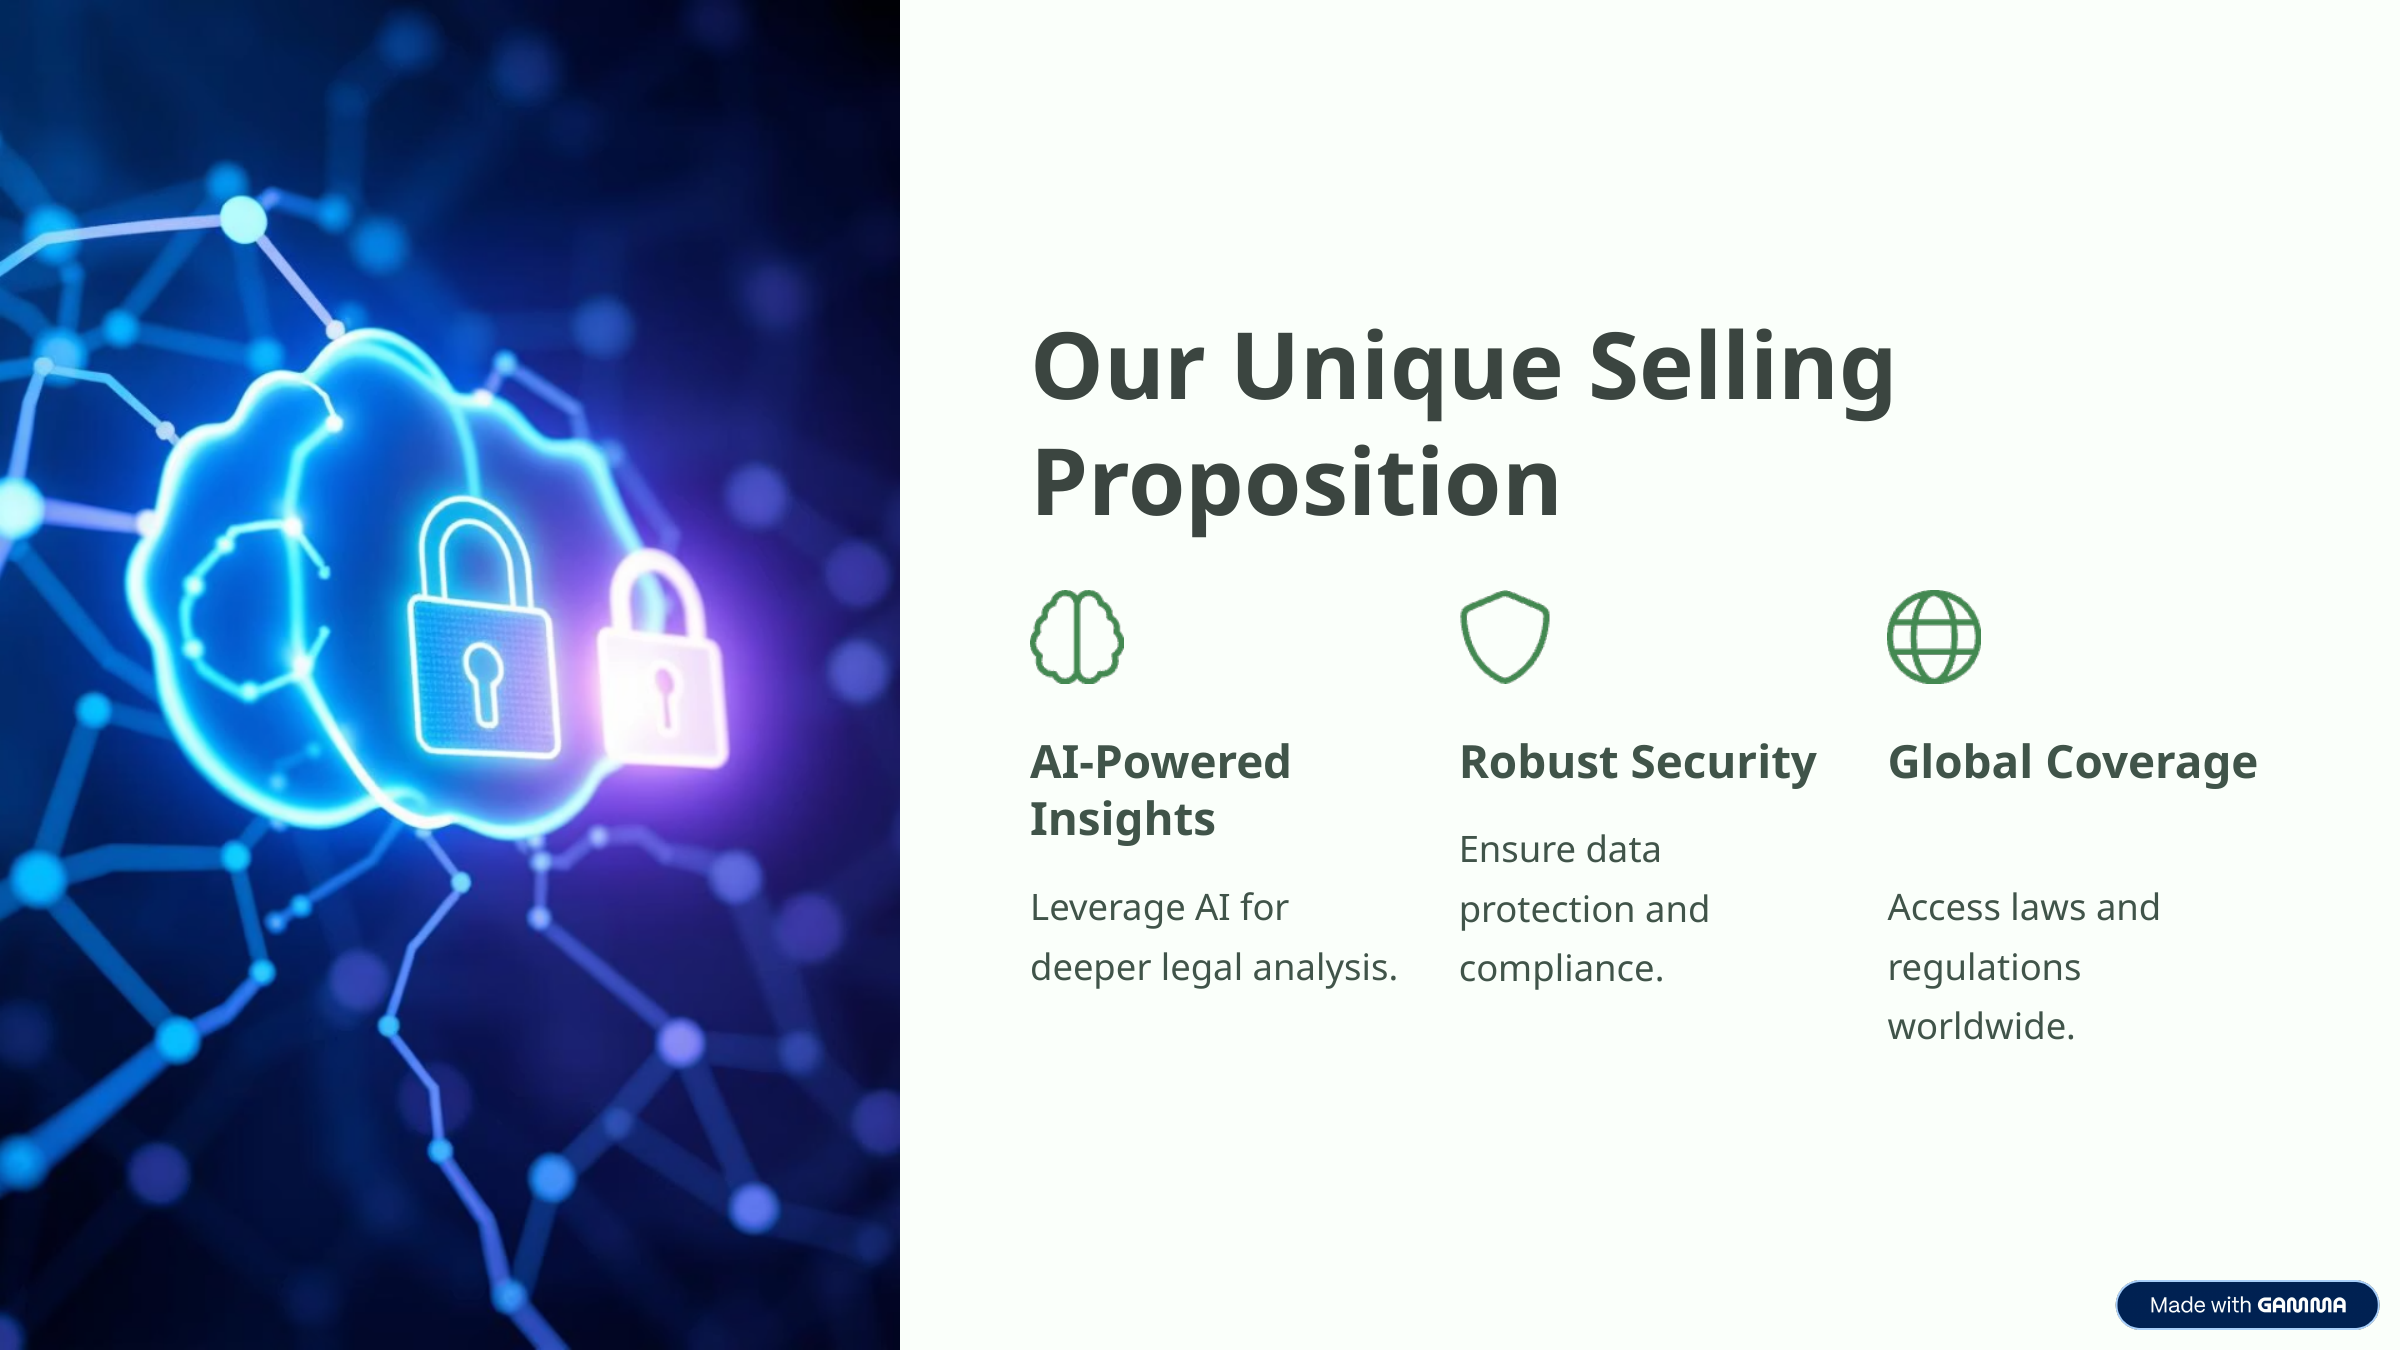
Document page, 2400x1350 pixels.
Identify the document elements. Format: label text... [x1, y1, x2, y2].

text_box Our Unique Selling Proposition [1030, 302, 2270, 535]
text_box Robust Security [1458, 730, 1841, 789]
text_box AI-Powered Insights [1030, 730, 1413, 847]
picture [0, 0, 900, 1350]
picture [2106, 1271, 2389, 1339]
text_box Global Coverage [1887, 730, 2270, 847]
picture [1887, 590, 1981, 684]
text_box Leverage AI for deeper legal analysis. [1030, 868, 1413, 988]
picture [1458, 590, 1552, 684]
text_box Ensure data protection and compliance. [1458, 810, 1841, 990]
text_box Access laws and regulations worldwide. [1887, 868, 2270, 1048]
picture [1030, 590, 1124, 684]
